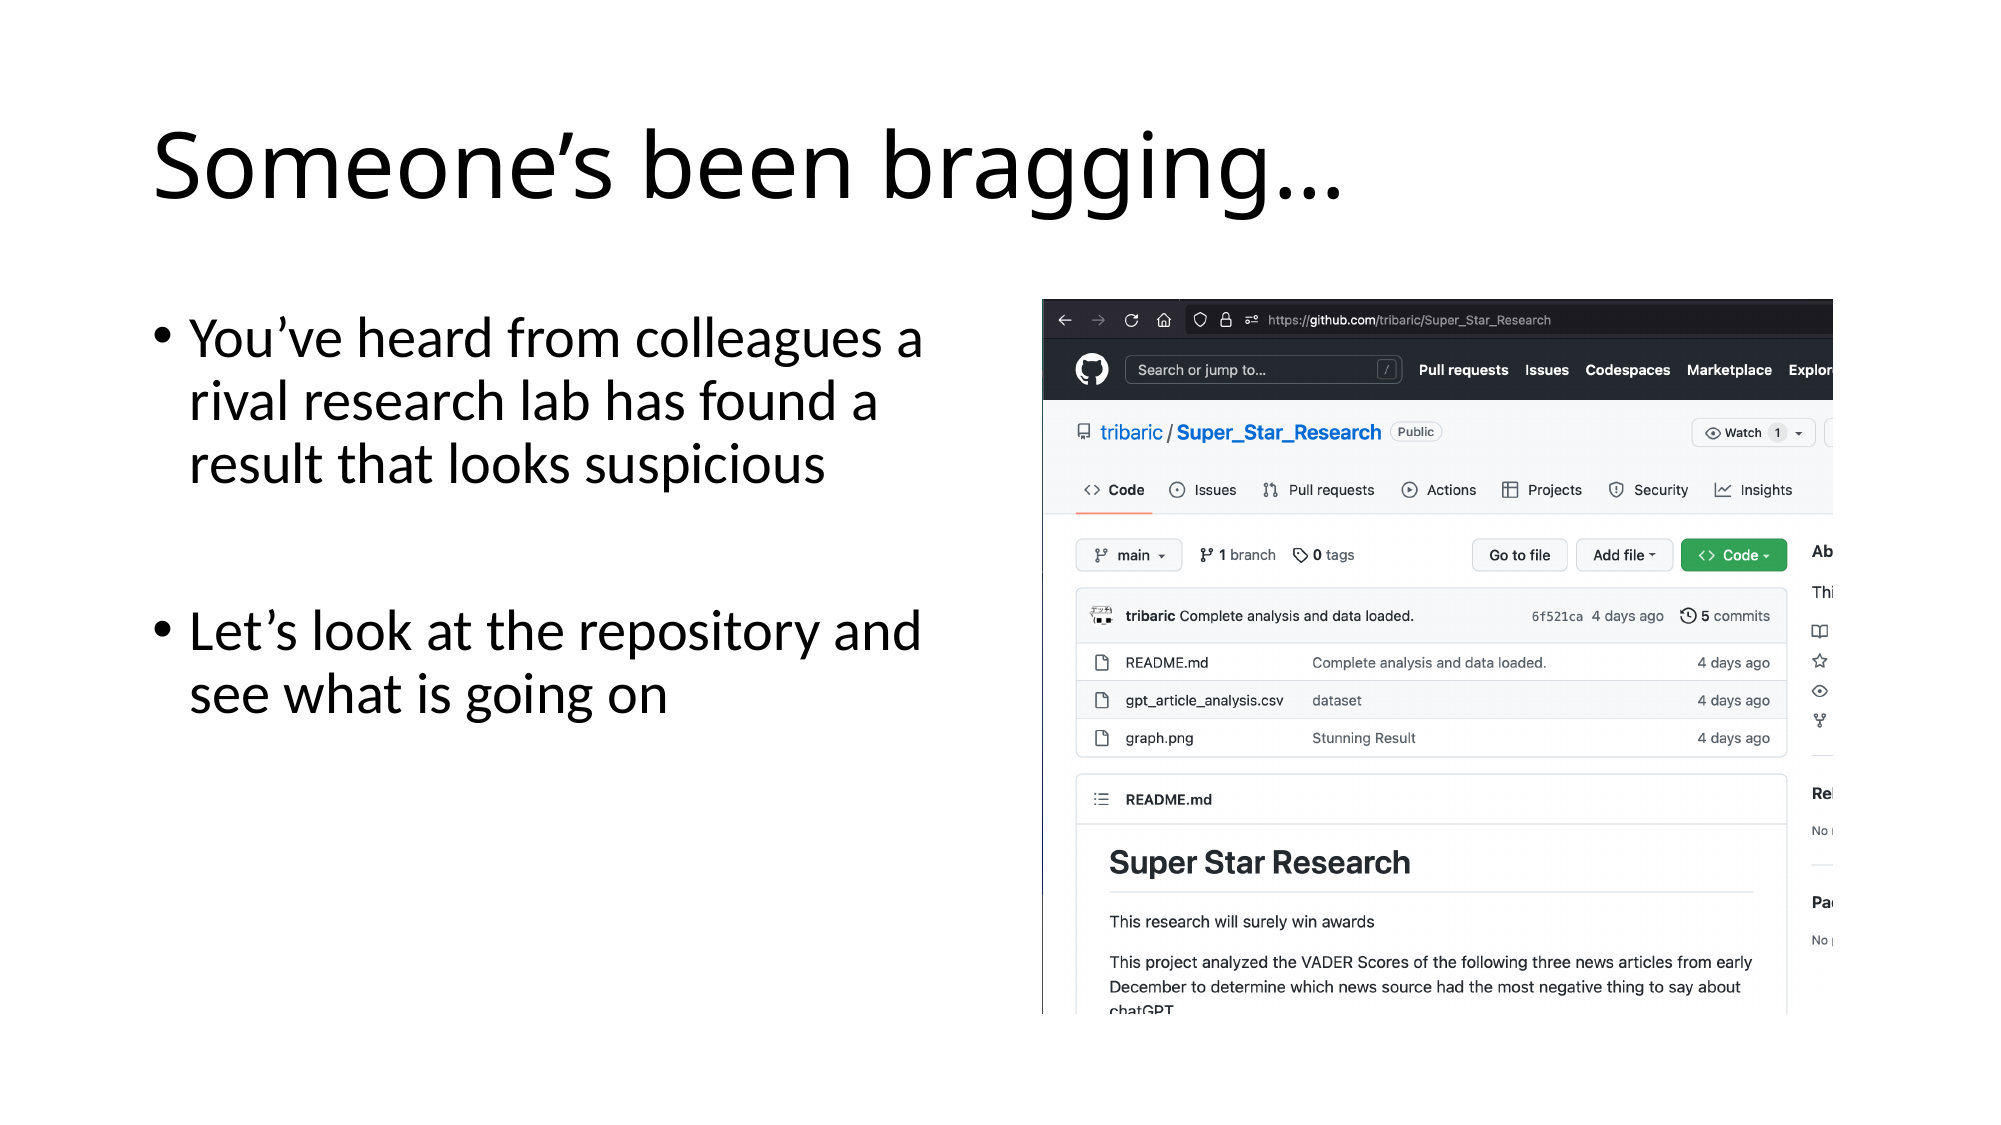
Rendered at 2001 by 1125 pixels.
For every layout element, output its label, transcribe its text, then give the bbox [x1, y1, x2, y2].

list You’ve heard from colleagues a rival research lab has found a result that looks suspicious Let’s look at the repository and see what is going on [137, 299, 988, 1014]
title Someone’s been bragging… [137, 59, 1863, 278]
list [1042, 299, 1833, 1014]
